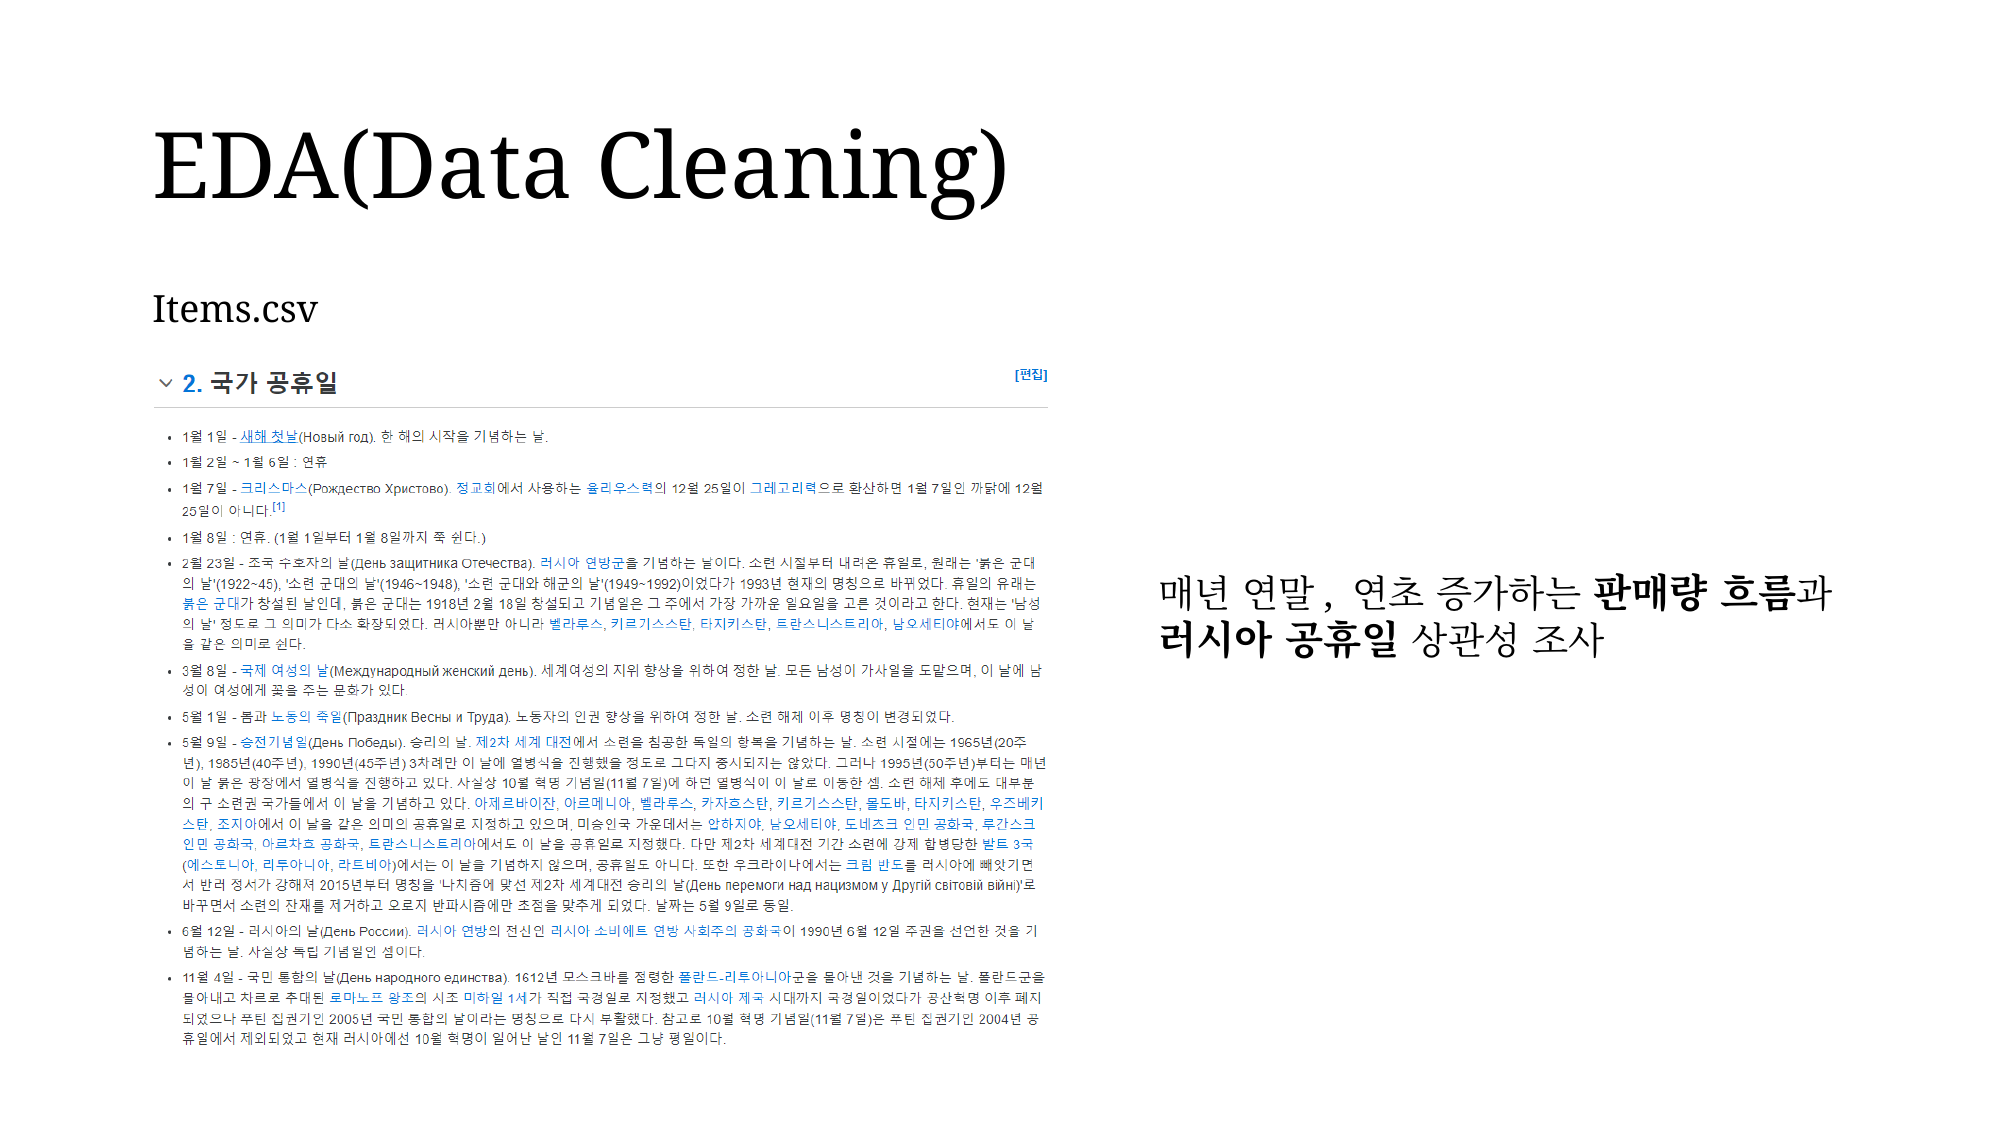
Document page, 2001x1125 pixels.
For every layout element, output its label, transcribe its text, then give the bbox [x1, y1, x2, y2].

text_box 매년 연말, 연초 증가하는 판매량 흐름과 러시아 공휴일 상관성 조사 [1143, 514, 1934, 670]
picture [137, 358, 1065, 1066]
text_box Items.csv [137, 277, 1138, 473]
title EDA(Data Cleaning) [137, 59, 1863, 278]
